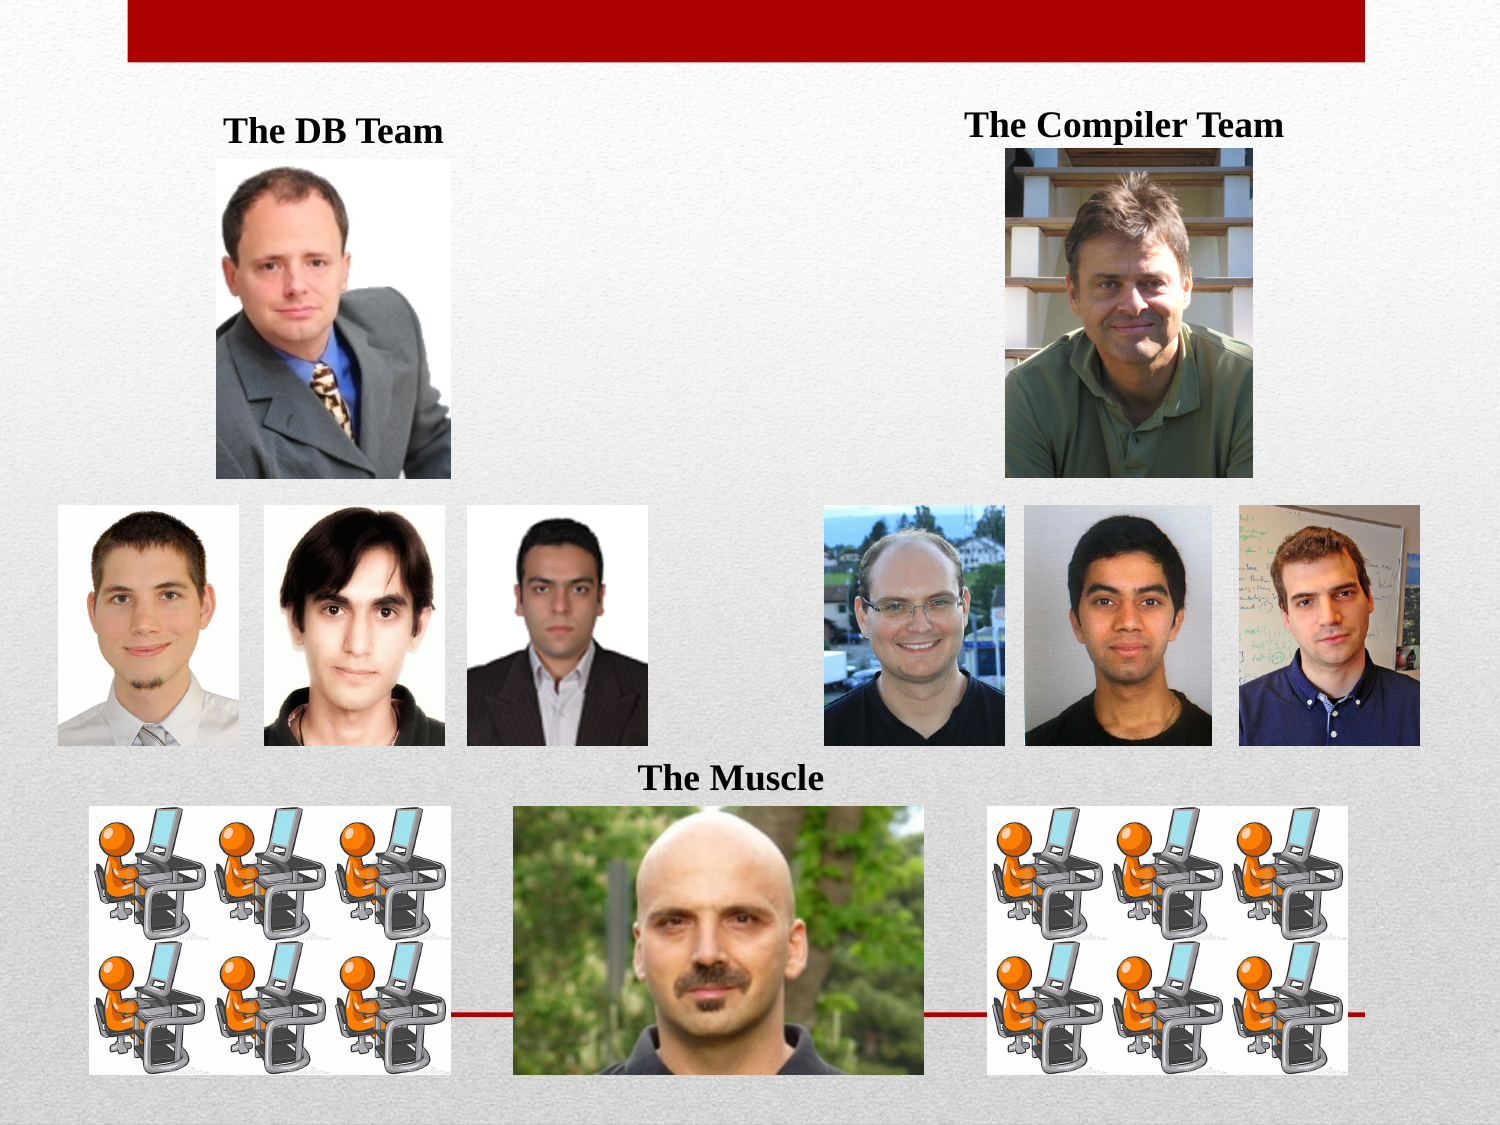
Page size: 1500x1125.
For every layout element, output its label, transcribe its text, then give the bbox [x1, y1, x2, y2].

picture [823, 505, 1005, 747]
picture [88, 805, 451, 1076]
text_box The DB Team [147, 98, 520, 159]
picture [466, 505, 649, 747]
picture [216, 158, 451, 479]
picture [1238, 505, 1421, 747]
picture [986, 805, 1349, 1076]
picture [1023, 505, 1213, 747]
text_box The Compiler Team [938, 92, 1311, 153]
picture [263, 505, 446, 747]
picture [58, 505, 240, 747]
text_box The Muscle [544, 746, 918, 805]
picture [512, 805, 924, 1076]
picture [1004, 147, 1254, 478]
